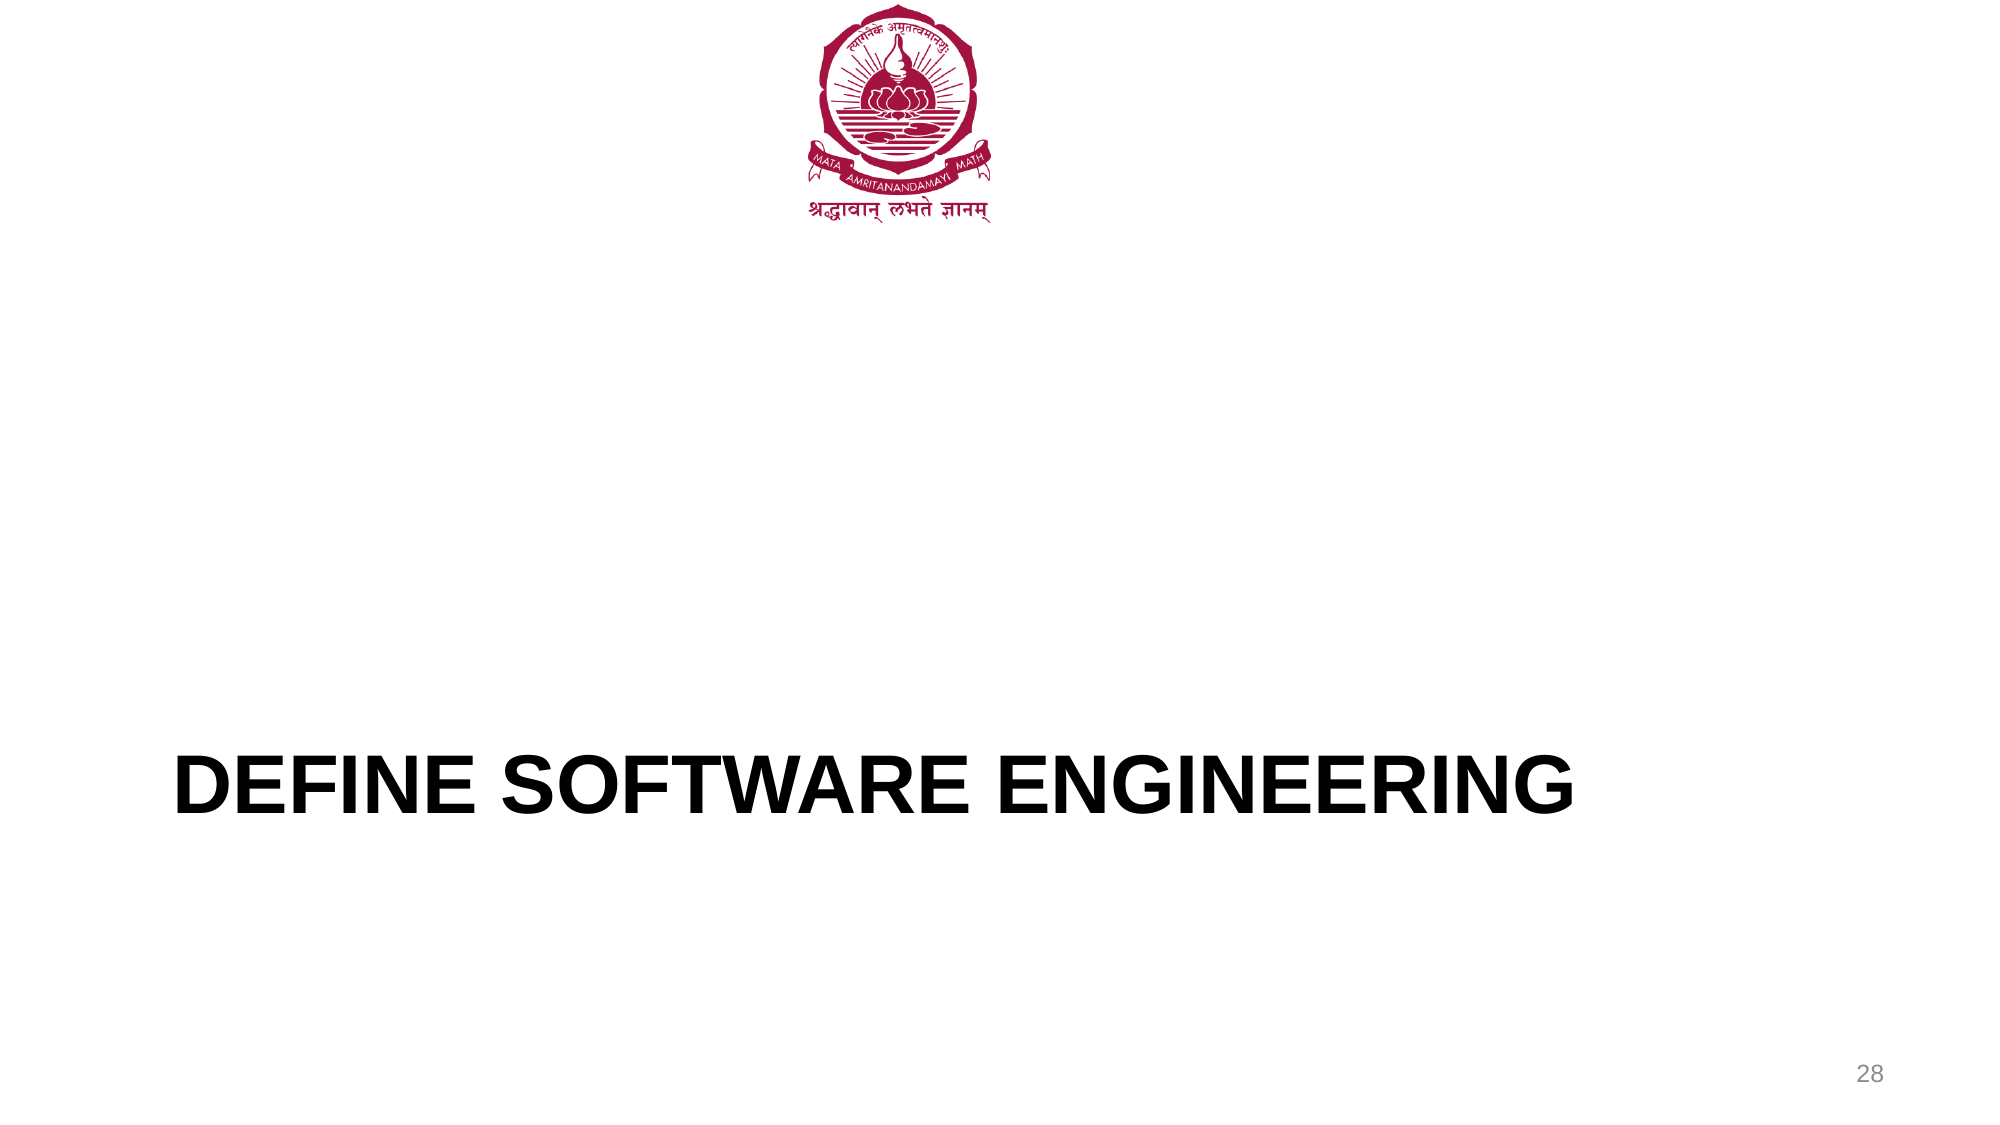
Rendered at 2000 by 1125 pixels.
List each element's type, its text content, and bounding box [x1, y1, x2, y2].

slide_number 28 [1432, 1042, 1900, 1103]
title Define Software Engineering [157, 722, 1858, 947]
picture [787, 1, 1011, 225]
